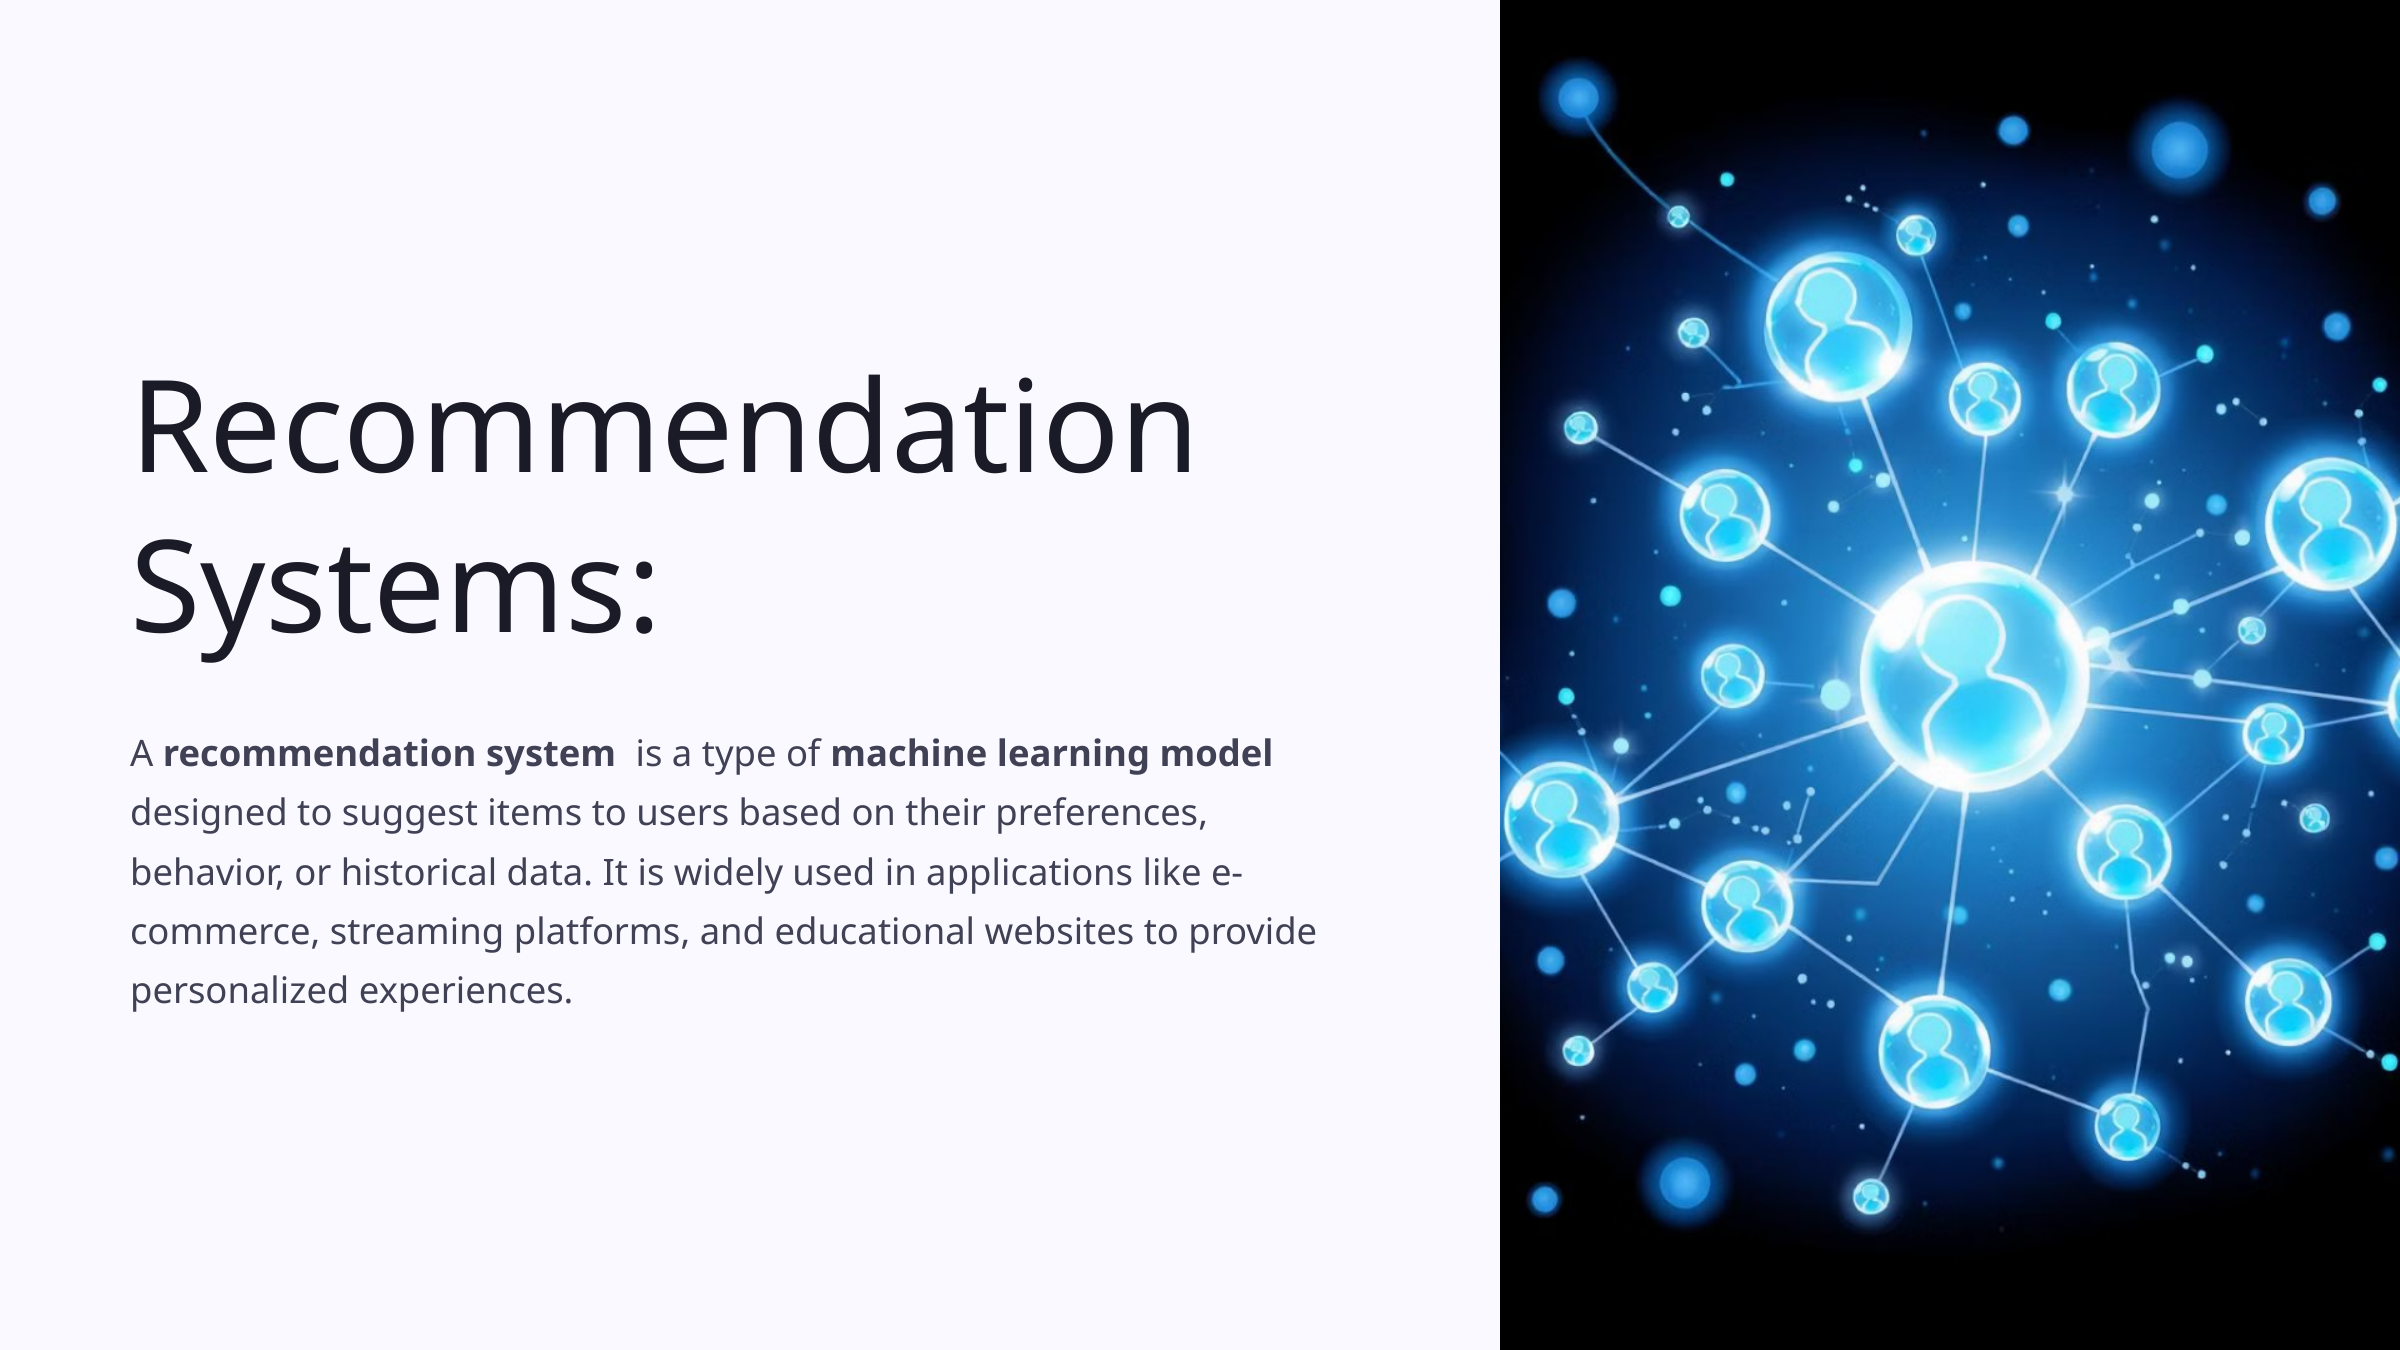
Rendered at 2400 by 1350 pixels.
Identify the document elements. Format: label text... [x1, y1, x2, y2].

picture [1499, 0, 2400, 1350]
text_box A recommendation system is a type of machine learning model designed to suggest items to users based on their preferences, behavior, or historical data. It is widely used in applications like e-commerce, streaming platforms, and educational websites to provide personalized experiences. [130, 714, 1370, 1013]
text_box Recommendation Systems: [130, 337, 1370, 659]
